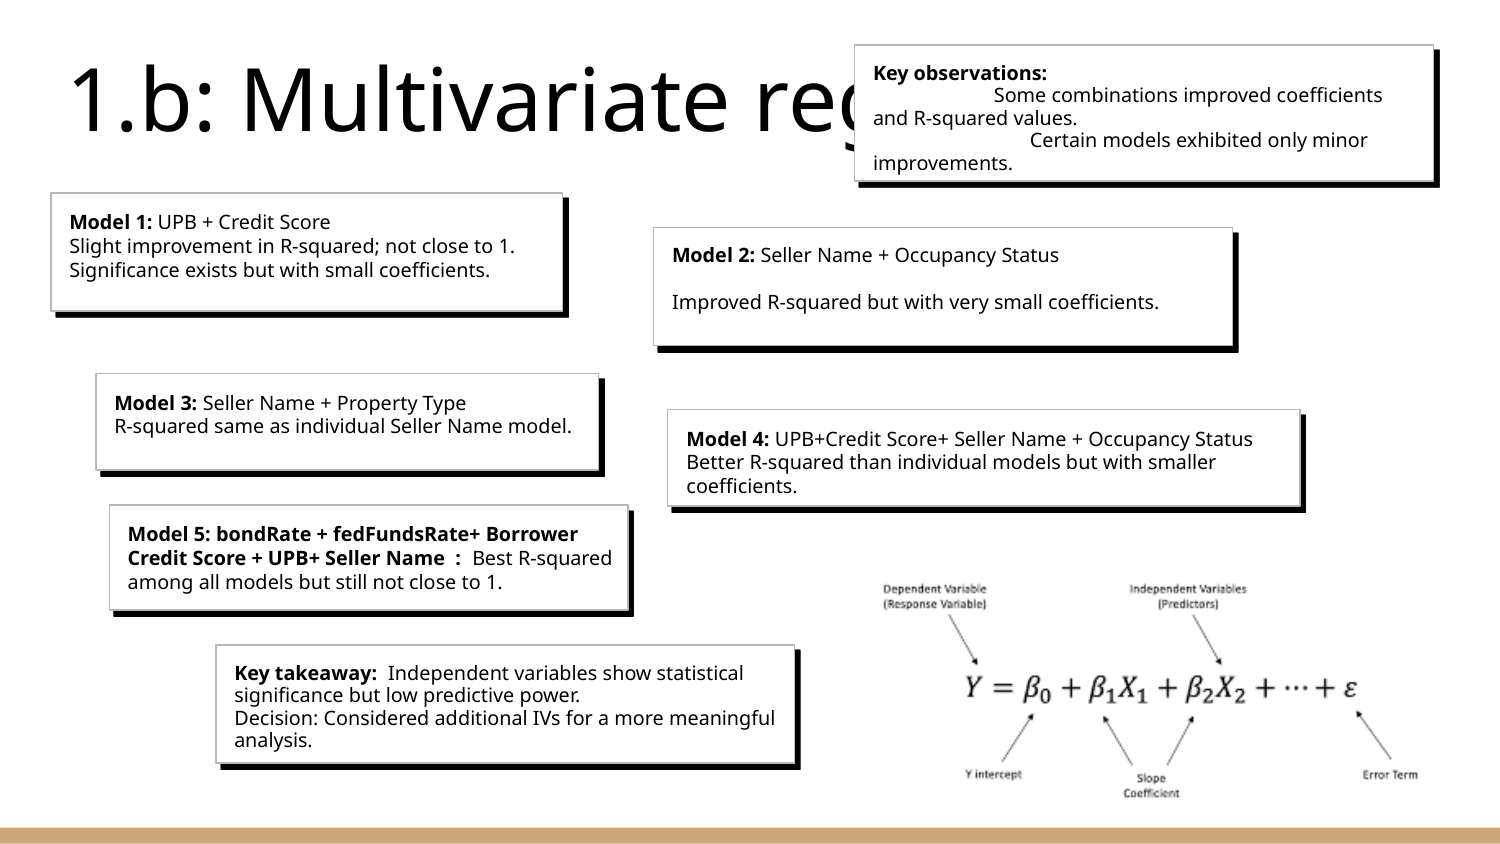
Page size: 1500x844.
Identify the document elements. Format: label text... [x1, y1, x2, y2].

picture [868, 569, 1434, 809]
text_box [109, 504, 629, 611]
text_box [50, 192, 563, 312]
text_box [854, 44, 1434, 182]
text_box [653, 227, 1233, 346]
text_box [215, 644, 795, 764]
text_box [96, 373, 599, 471]
title 1.b: Multivariate regressions [51, 27, 1449, 164]
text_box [667, 409, 1301, 507]
